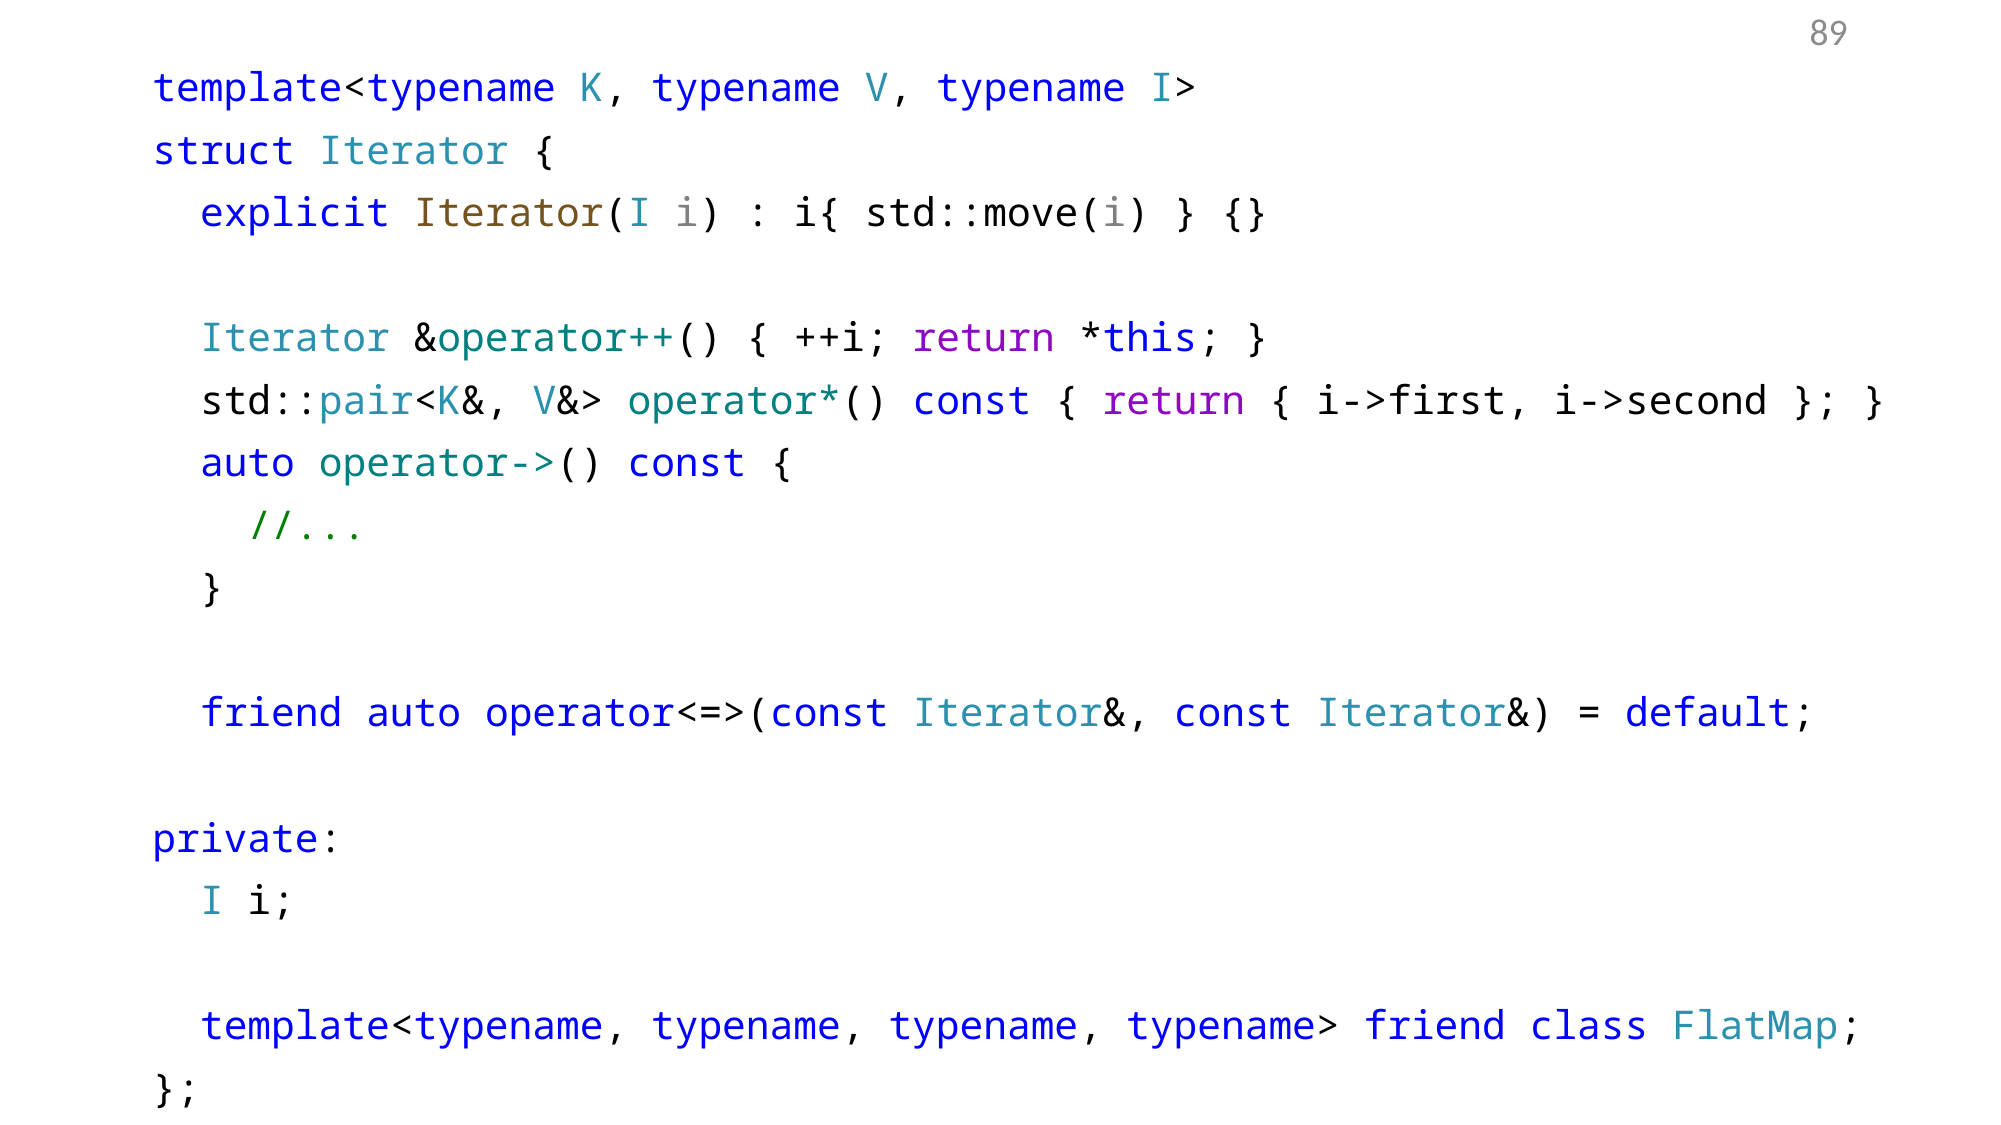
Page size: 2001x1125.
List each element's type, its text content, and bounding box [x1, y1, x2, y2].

slide_number 89 [1412, 0, 1863, 60]
list template<typename K, typename V, typename I> struct Iterator { explicit Iterator(I i) : i{ std::move(i) } {} Iterator &operator++() { ++i; return *this; } std::pair<K&, V&> operator*() const { return { i->first, i->second }; } auto operator->() const { //... } friend auto operator<=>(const Iterator&, const Iterator&) = default; private: I i; template<typename, typename, typename, typename> friend class FlatMap; }; [137, 59, 2000, 1125]
